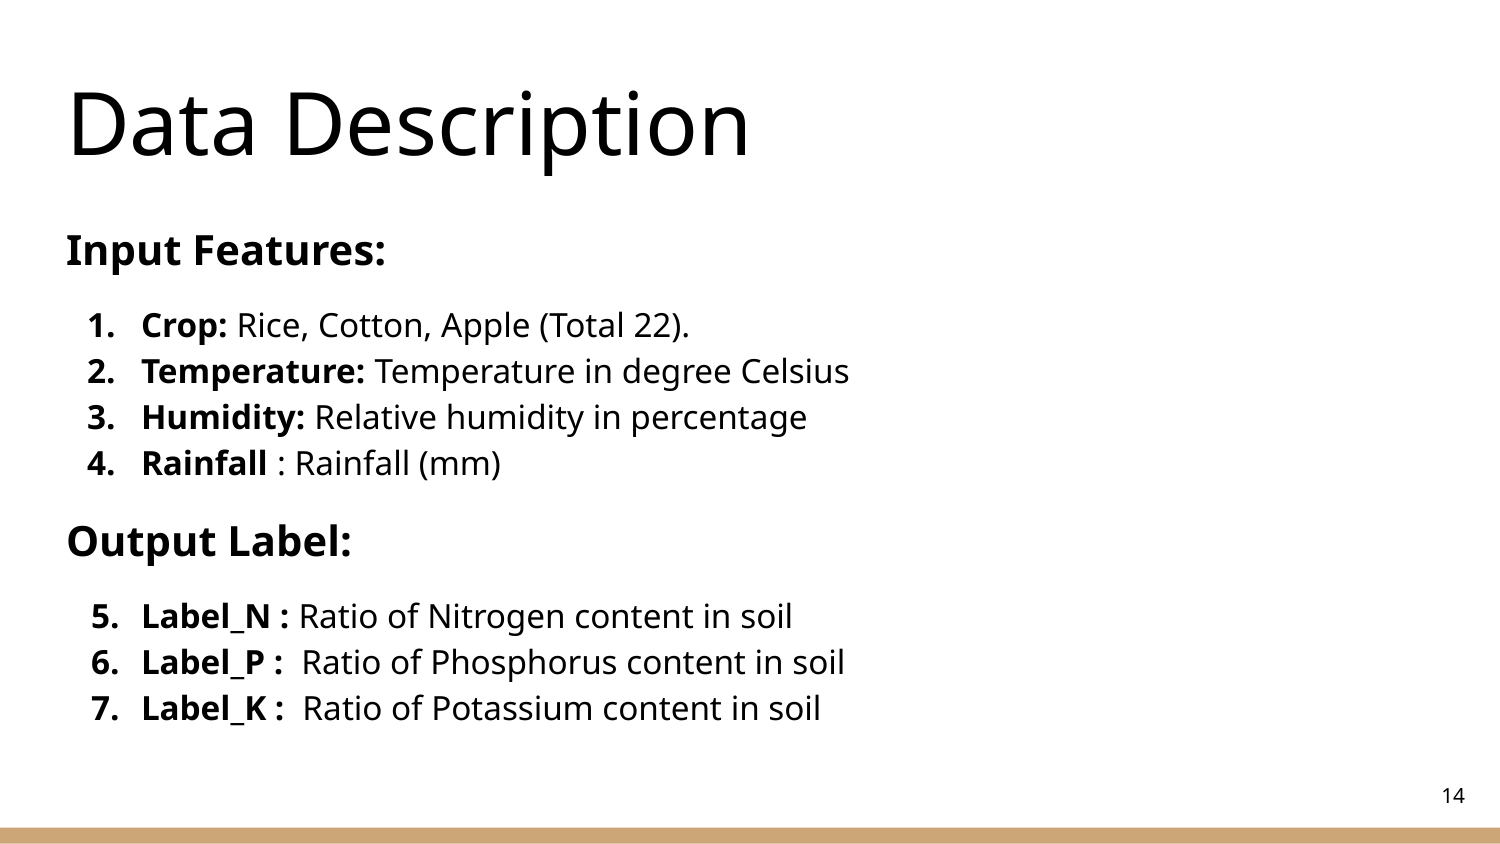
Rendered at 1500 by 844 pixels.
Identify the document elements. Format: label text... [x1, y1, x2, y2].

title Data Description [51, 51, 1449, 189]
list Input Features: Crop: Rice, Cotton, Apple (Total 22). Temperature: Temperature in degree Celsius Humidity: Relative humidity in percentage Rainfall : Rainfall (mm) Output Label: Label_N : Ratio of Nitrogen content in soil Label_P : Ratio of Phosphorus content in soil Label_K : Ratio of Potassium content in soil [51, 200, 1449, 752]
slide_number ‹#› [1389, 764, 1480, 830]
